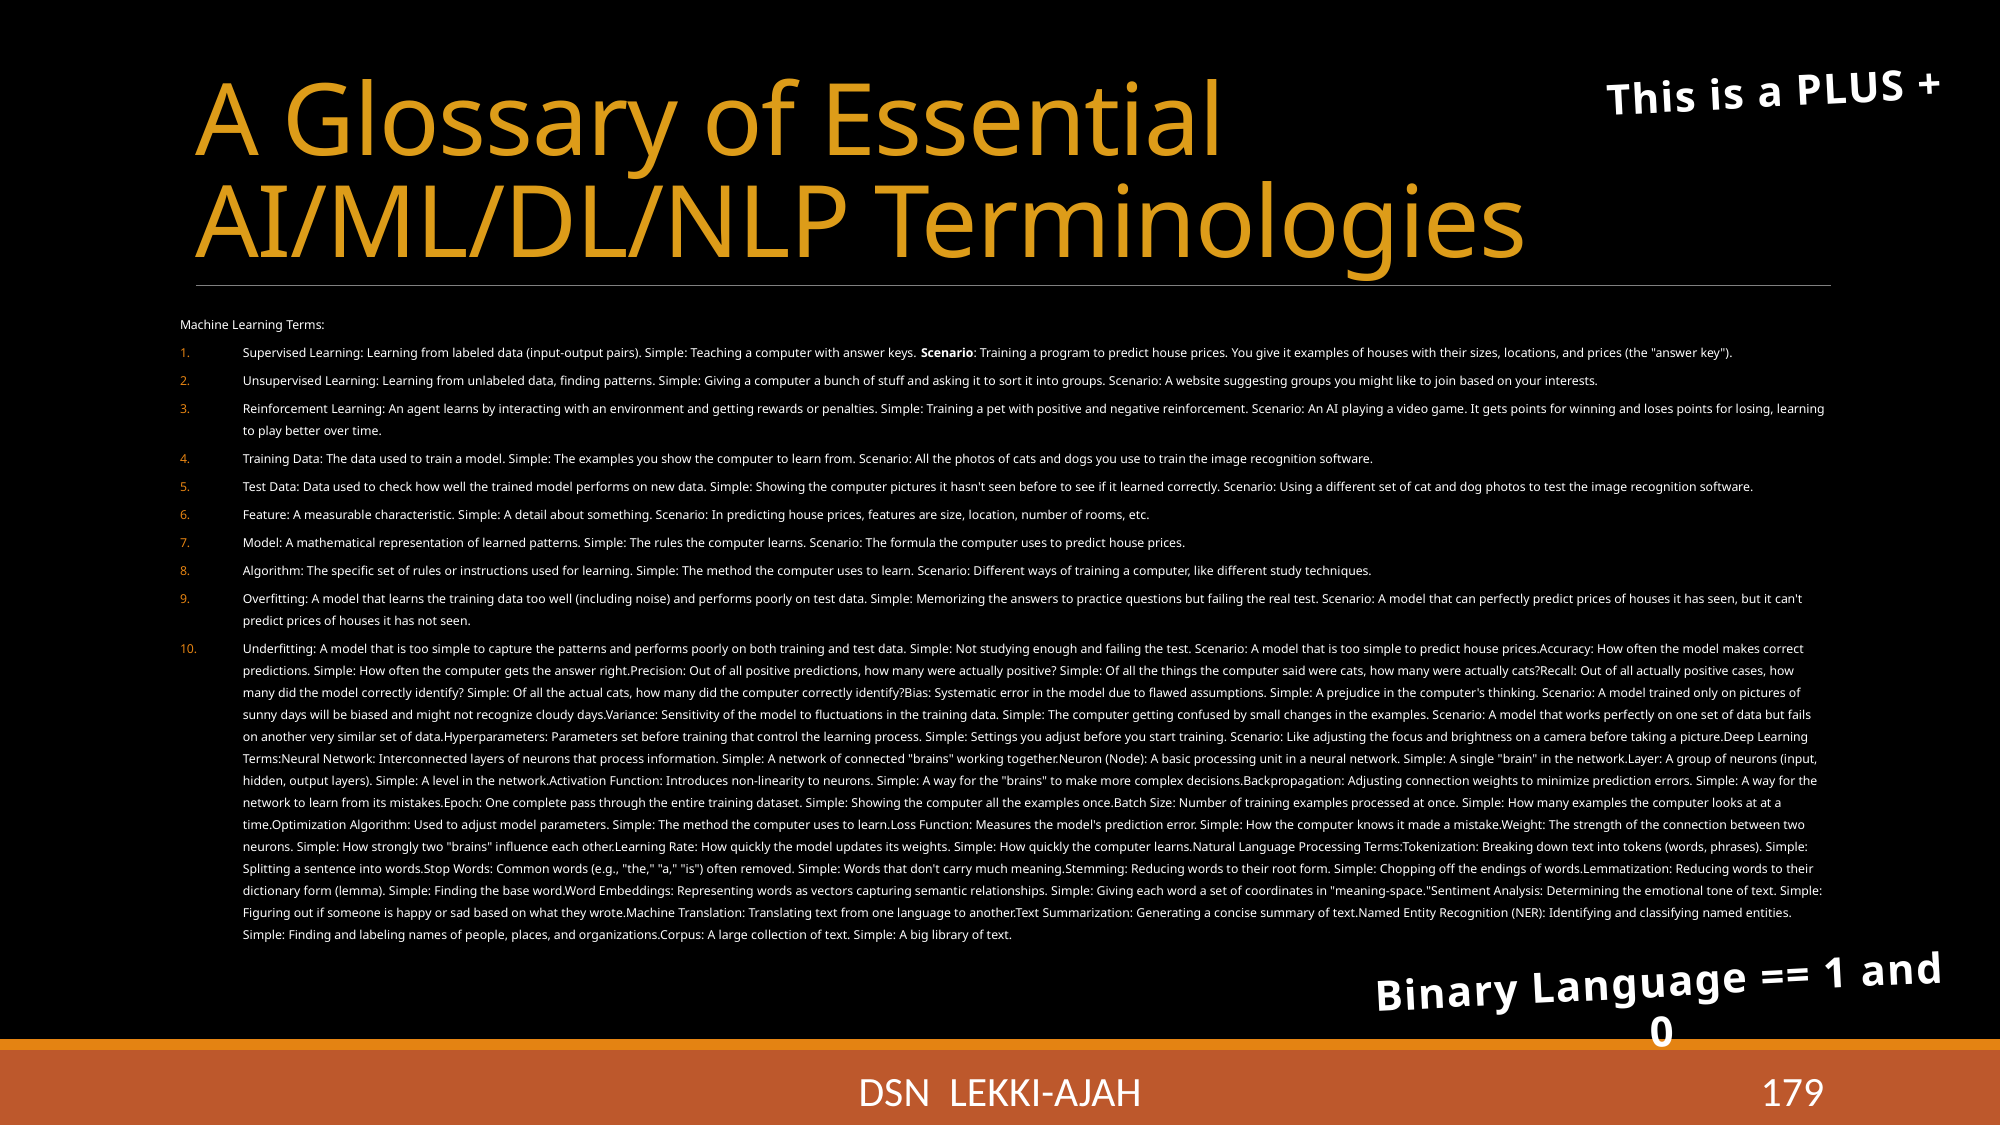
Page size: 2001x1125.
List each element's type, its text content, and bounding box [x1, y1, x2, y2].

footer DSN LEKKI-AJAH [604, 1059, 1396, 1120]
slide_number 179 [1624, 1059, 1840, 1120]
list Machine Learning Terms: Supervised Learning: Learning from labeled data (input-output pairs). Simple: Teaching a computer with answer keys. Scenario: Training a program to predict house prices. You give it examples of houses with their sizes, locations, and prices (the "answer key"). Unsupervised Learning: Learning from unlabeled data, finding patterns. Simple: Giving a computer a bunch of stuff and asking it to sort it into groups. Scenario: A website suggesting groups you might like to join based on your interests. Reinforcement Learning: An agent learns by interacting with an environment and getting rewards or penalties. Simple: Training a pet with positive and negative reinforcement. Scenario: An AI playing a video game. It gets points for winning and loses points for losing, learning to play better over time. Training Data: The data used to train a model. Simple: The examples you show the computer to learn from. Scenario: All the photos of cats and dogs you use to train the image recognition software. Test Data: Data used to check how well the trained model performs on new data. Simple: Showing the computer pictures it hasn't seen before to see if it learned correctly. Scenario: Using a different set of cat and dog photos to test the image recognition software. Feature: A measurable characteristic. Simple: A detail about something. Scenario: In predicting house prices, features are size, location, number of rooms, etc. Model: A mathematical representation of learned patterns. Simple: The rules the computer learns. Scenario: The formula the computer uses to predict house prices. Algorithm: The specific set of rules or instructions used for learning. Simple: The method the computer uses to learn. Scenario: Different ways of training a computer, like different study techniques. Overfitting: A model that learns the training data too well (including noise) and performs poorly on test data. Simple: Memorizing the answers to practice questions but failing the real test. Scenario: A model that can perfectly predict prices of houses it has seen, but it can't predict prices of houses it has not seen. Underfitting: A model that is too simple to capture the patterns and performs poorly on both training and test data. Simple: Not studying enough and failing the test. Scenario: A model that is too simple to predict house prices.Accuracy: How often the model makes correct predictions. Simple: How often the computer gets the answer right.Precision: Out of all positive predictions, how many were actually positive? Simple: Of all the things the computer said were cats, how many were actually cats?Recall: Out of all actually positive cases, how many did the model correctly identify? Simple: Of all the actual cats, how many did the computer correctly identify?Bias: Systematic error in the model due to flawed assumptions. Simple: A prejudice in the computer's thinking. Scenario: A model trained only on pictures of sunny days will be biased and might not recognize cloudy days.Variance: Sensitivity of the model to fluctuations in the training data. Simple: The computer getting confused by small changes in the examples. Scenario: A model that works perfectly on one set of data but fails on another very similar set of data.Hyperparameters: Parameters set before training that control the learning process. Simple: Settings you adjust before you start training. Scenario: Like adjusting the focus and brightness on a camera before taking a picture.Deep Learning Terms:Neural Network: Interconnected layers of neurons that process information. Simple: A network of connected "brains" working together.Neuron (Node): A basic processing unit in a neural network. Simple: A single "brain" in the network.Layer: A group of neurons (input, hidden, output layers). Simple: A level in the network.Activation Function: Introduces non-linearity to neurons. Simple: A way for the "brains" to make more complex decisions.Backpropagation: Adjusting connection weights to minimize prediction errors. Simple: A way for the network to learn from its mistakes.Epoch: One complete pass through the entire training dataset. Simple: Showing the computer all the examples once.Batch Size: Number of training examples processed at once. Simple: How many examples the computer looks at at a time.Optimization Algorithm: Used to adjust model parameters. Simple: The method the computer uses to learn.Loss Function: Measures the model's prediction error. Simple: How the computer knows it made a mistake.Weight: The strength of the connection between two neurons. Simple: How strongly two "brains" influence each other.Learning Rate: How quickly the model updates its weights. Simple: How quickly the computer learns.Natural Language Processing Terms:Tokenization: Breaking down text into tokens (words, phrases). Simple: Splitting a sentence into words.Stop Words: Common words (e.g., "the," "a," "is") often removed. Simple: Words that don't carry much meaning.Stemming: Reducing words to their root form. Simple: Chopping off the endings of words.Lemmatization: Reducing words to their dictionary form (lemma). Simple: Finding the base word.Word Embeddings: Representing words as vectors capturing semantic relationships. Simple: Giving each word a set of coordinates in "meaning-space."Sentiment Analysis: Determining the emotional tone of text. Simple: Figuring out if someone is happy or sad based on what they wrote.Machine Translation: Translating text from one language to another.Text Summarization: Generating a concise summary of text.Named Entity Recognition (NER): Identifying and classifying named entities. Simple: Finding and labeling names of people, places, and organizations.Corpus: A large collection of text. Simple: A big library of text. [180, 302, 1830, 963]
text_box This is a PLUS + [1566, 47, 1982, 134]
title A Glossary of Essential AI/ML/DL/NLP Terminologies [180, 47, 1830, 285]
text_box Binary Language == 1 and 0 [1344, 931, 1977, 1079]
